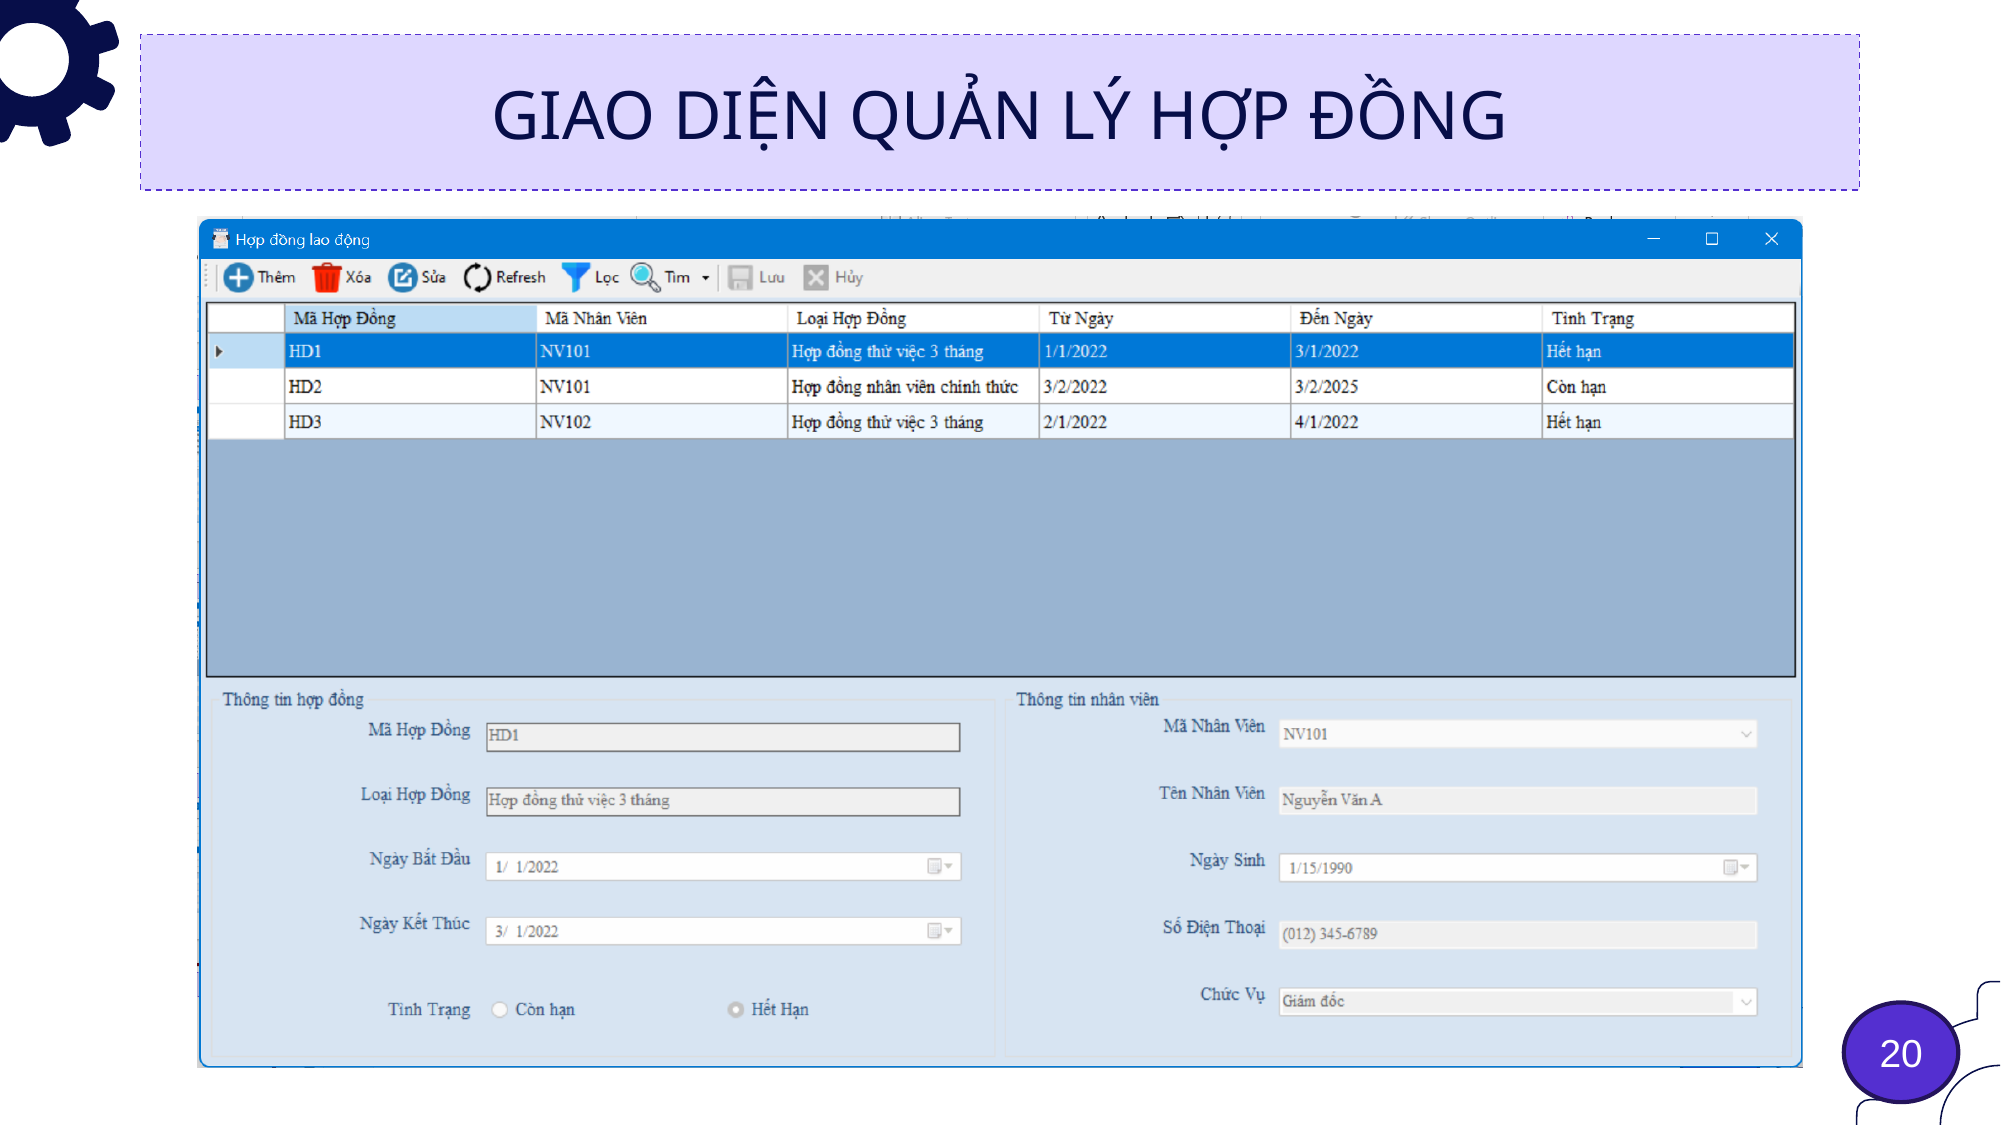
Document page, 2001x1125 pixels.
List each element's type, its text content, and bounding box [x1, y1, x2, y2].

picture [197, 216, 1803, 1068]
title GIAO DIỆN QUẢN LÝ HỢP ĐỒNG [140, 34, 1860, 191]
text_box 20 [1841, 1000, 1961, 1105]
